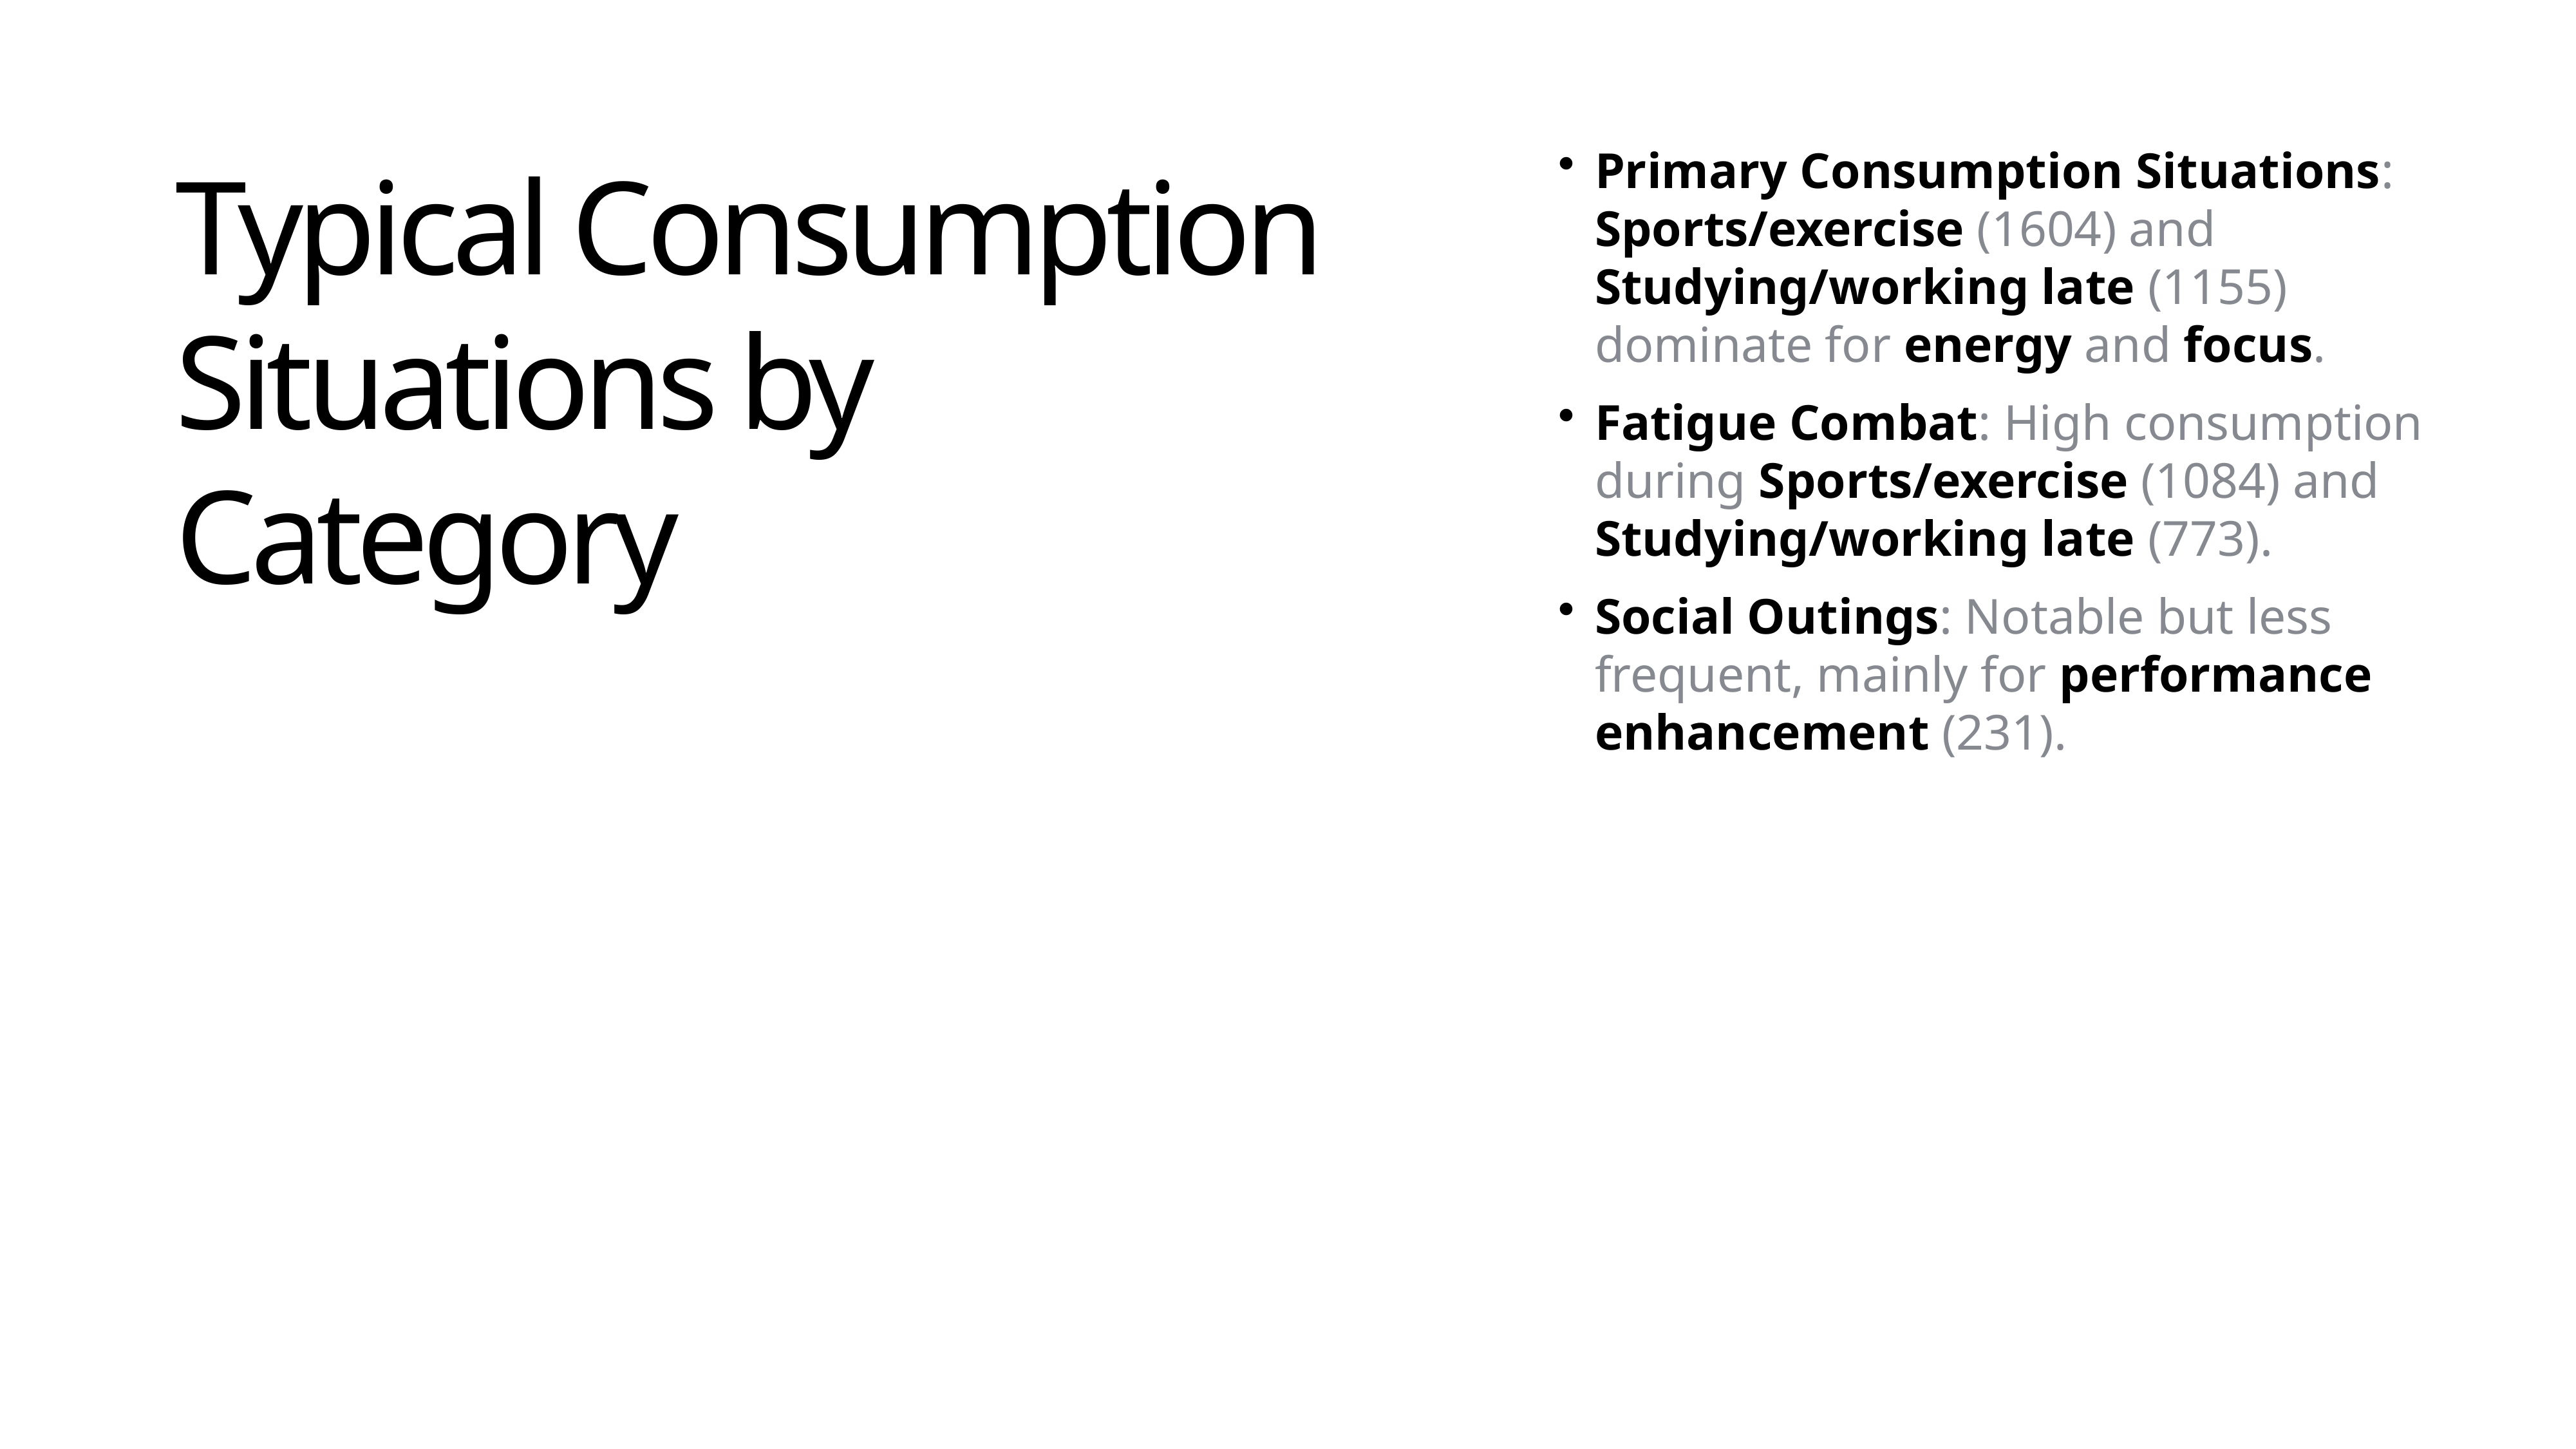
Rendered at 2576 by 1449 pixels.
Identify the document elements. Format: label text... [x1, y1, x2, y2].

title Typical Consumption Situations by Category [166, 140, 1383, 307]
text_box Primary Consumption Situations: Sports/exercise (1604) and Studying/working late (1155) dominate for energy and focus. Fatigue Combat: High consumption during Sports/exercise (1084) and Studying/working late (773). Social Outings: Notable but less frequent, mainly for performance enhancement (231). [1549, 135, 2462, 1294]
